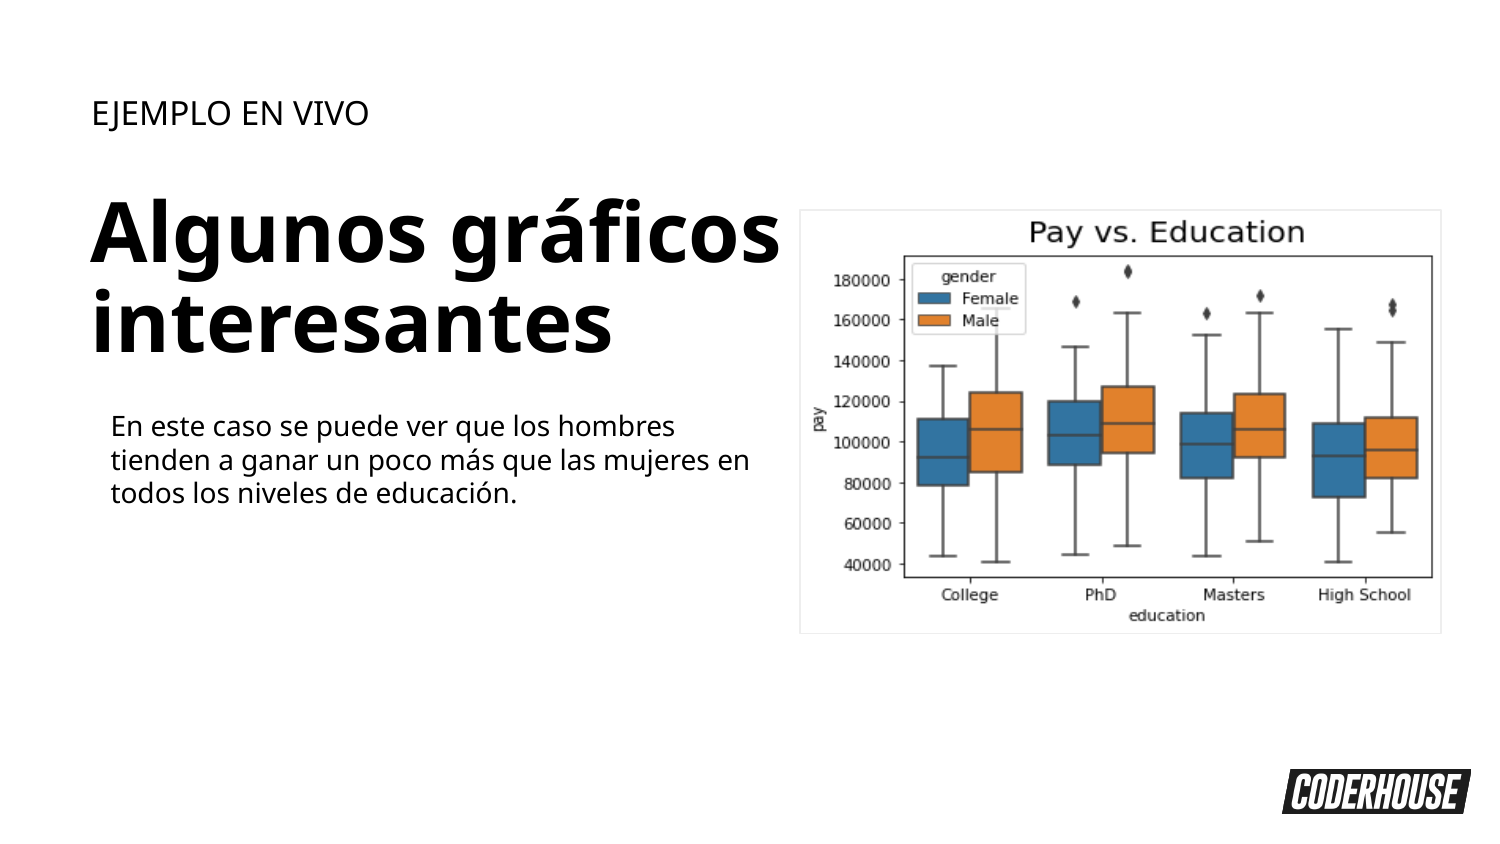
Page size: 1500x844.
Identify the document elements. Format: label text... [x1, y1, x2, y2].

text_box En este caso se puede ver que los hombres tienden a ganar un poco más que las mujeres en todos los niveles de educación. [95, 386, 768, 733]
picture [1281, 769, 1471, 814]
text_box EJEMPLO EN VIVO [76, 76, 481, 147]
text_box Algunos gráficos interesantes [75, 175, 851, 386]
picture [800, 210, 1441, 634]
